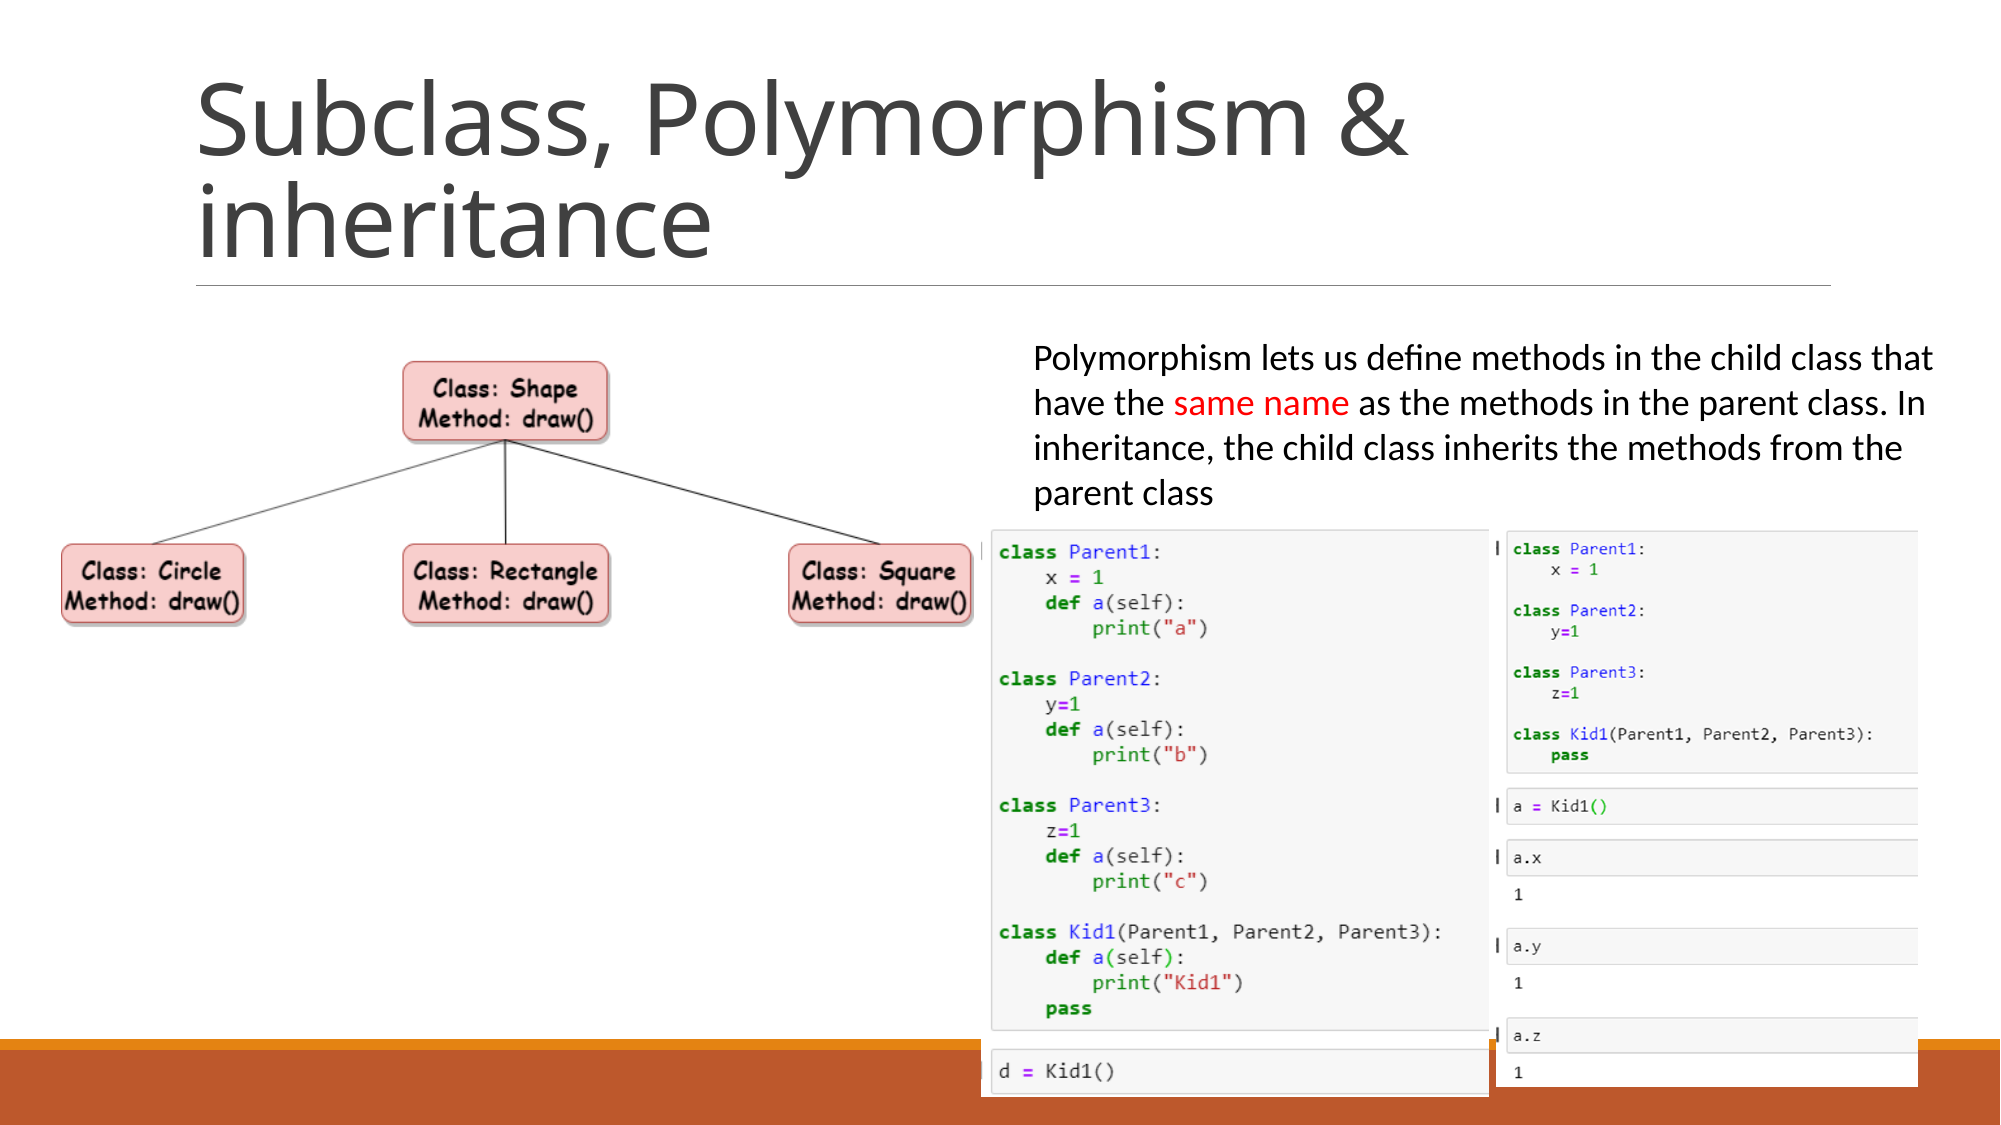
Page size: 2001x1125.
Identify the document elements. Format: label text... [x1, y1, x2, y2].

picture [1495, 522, 1918, 1087]
title Subclass, Polymorphism & inheritance [180, 47, 1830, 285]
text_box Polymorphism lets us define methods in the child class that have the same name as the methods in the parent class. In inheritance, the child class inherits the methods from the parent class [1018, 325, 2000, 521]
picture [980, 522, 1490, 1098]
picture [60, 352, 975, 632]
